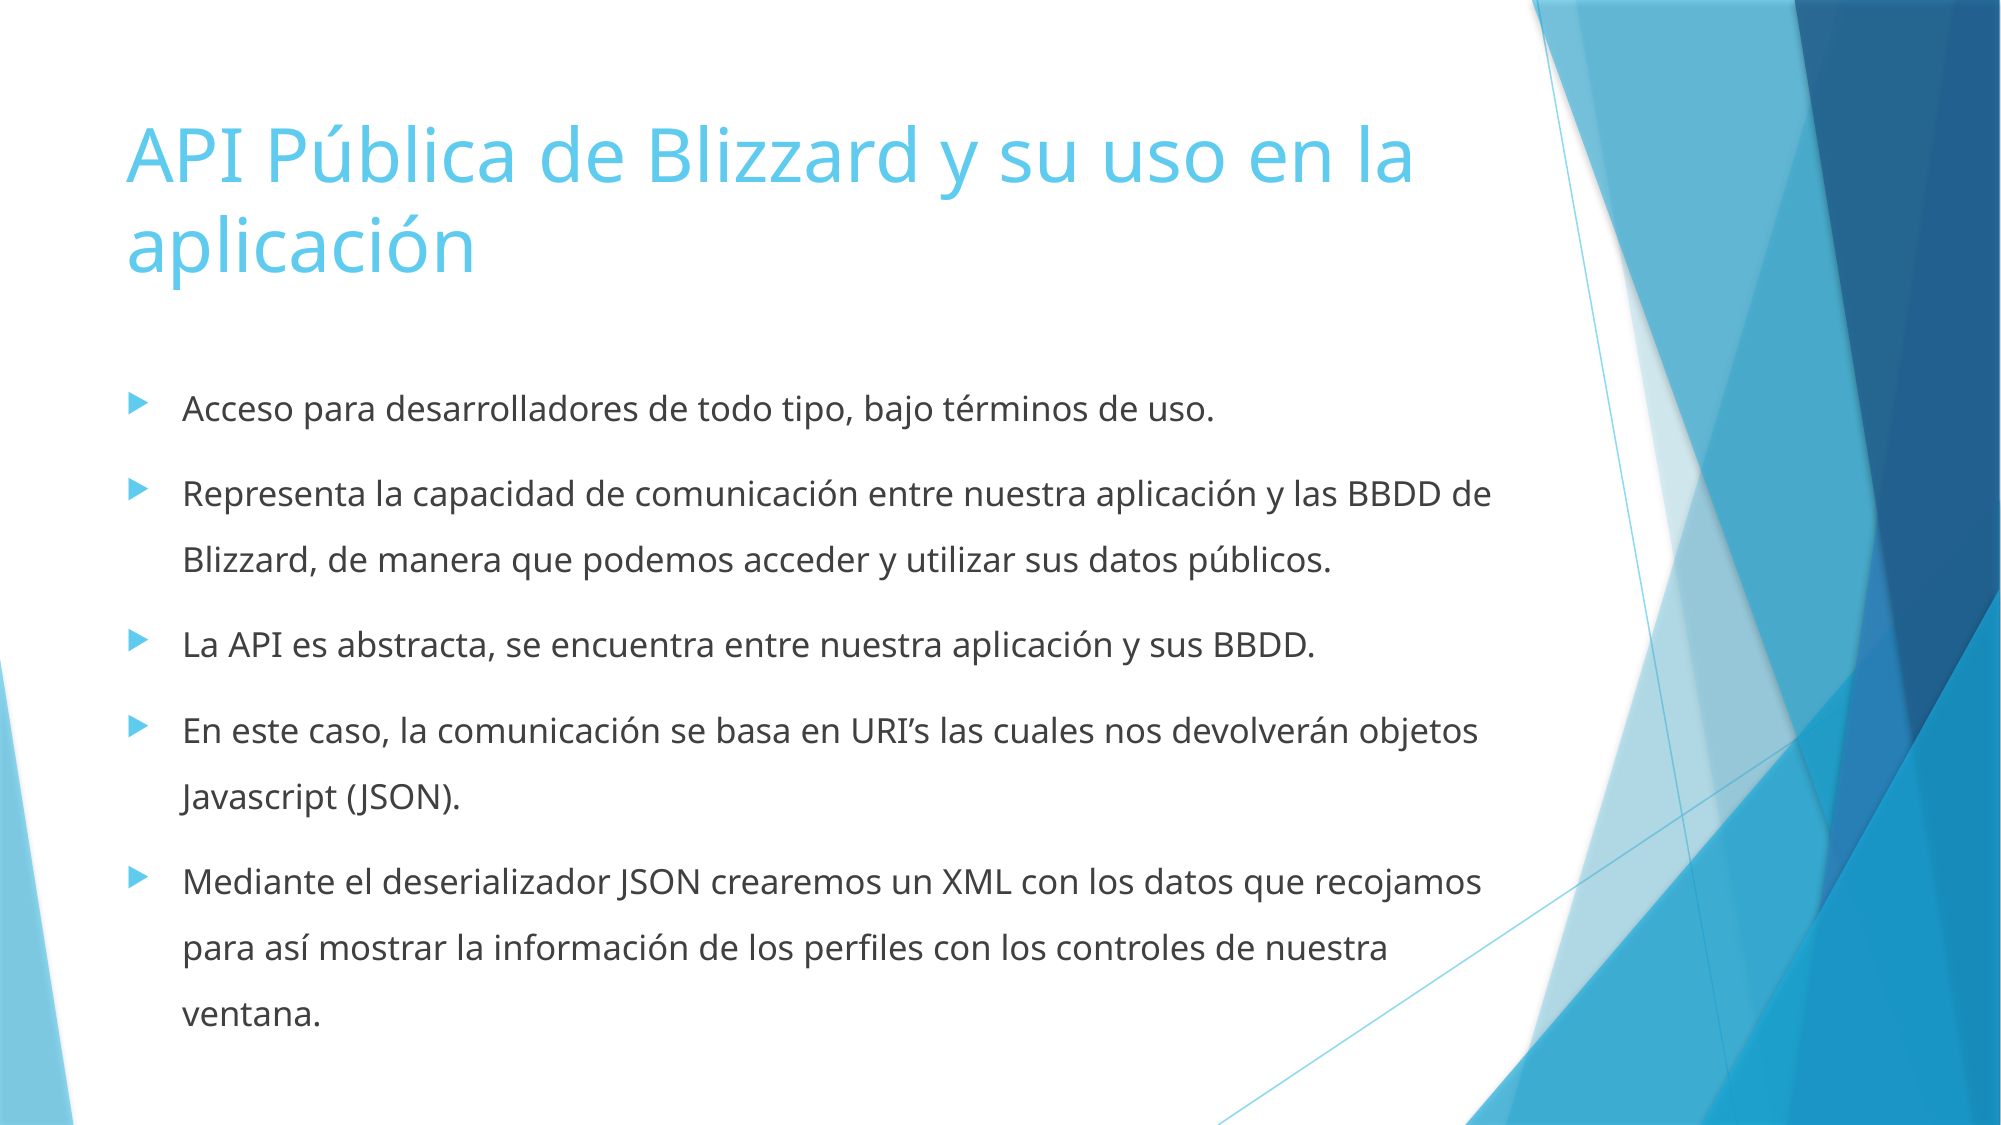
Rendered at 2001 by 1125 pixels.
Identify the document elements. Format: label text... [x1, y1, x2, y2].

title API Pública de Blizzard y su uso en la aplicación [111, 99, 1522, 317]
list Acceso para desarrolladores de todo tipo, bajo términos de uso. Representa la capacidad de comunicación entre nuestra aplicación y las BBDD de Blizzard, de manera que podemos acceder y utilizar sus datos públicos. La API es abstracta, se encuentra entre nuestra aplicación y sus BBDD. En este caso, la comunicación se basa en URI’s las cuales nos devolverán objetos Javascript (JSON). Mediante el deserializador JSON crearemos un XML con los datos que recojamos para así mostrar la información de los perfiles con los controles de nuestra ventana. [111, 354, 1522, 1055]
